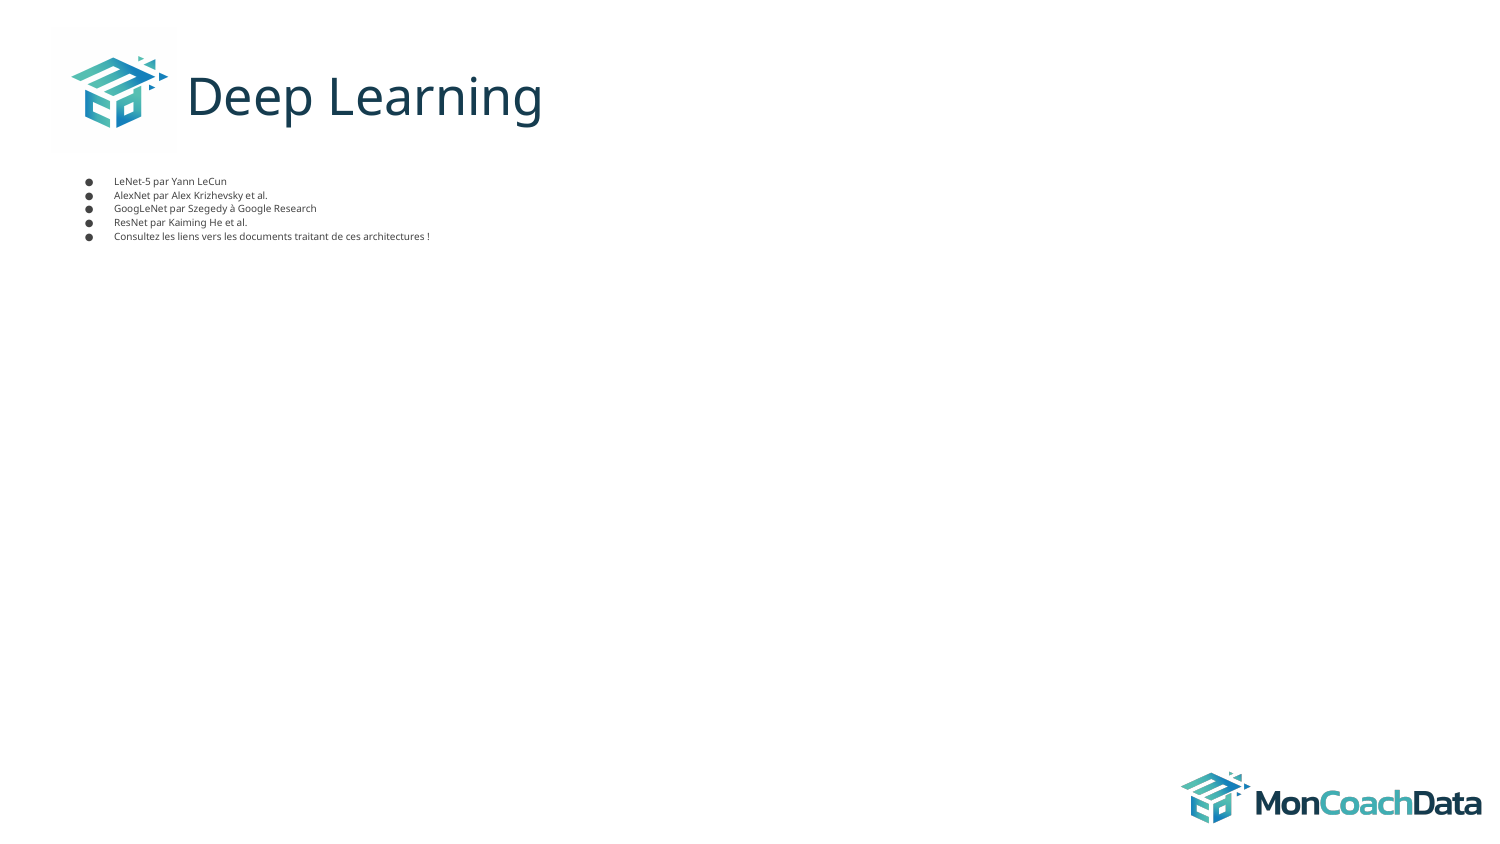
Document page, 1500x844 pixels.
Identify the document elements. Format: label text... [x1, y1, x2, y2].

picture [1162, 750, 1500, 844]
list LeNet-5 par Yann LeCun AlexNet par Alex Krizhevsky et al. GoogLeNet par Szegedy à Google Research ResNet par Kaiming He et al. Consultez les liens vers les documents traitant de ces architectures ! [51, 158, 1449, 261]
picture [51, 27, 177, 153]
title Deep Learning [171, 48, 1449, 143]
